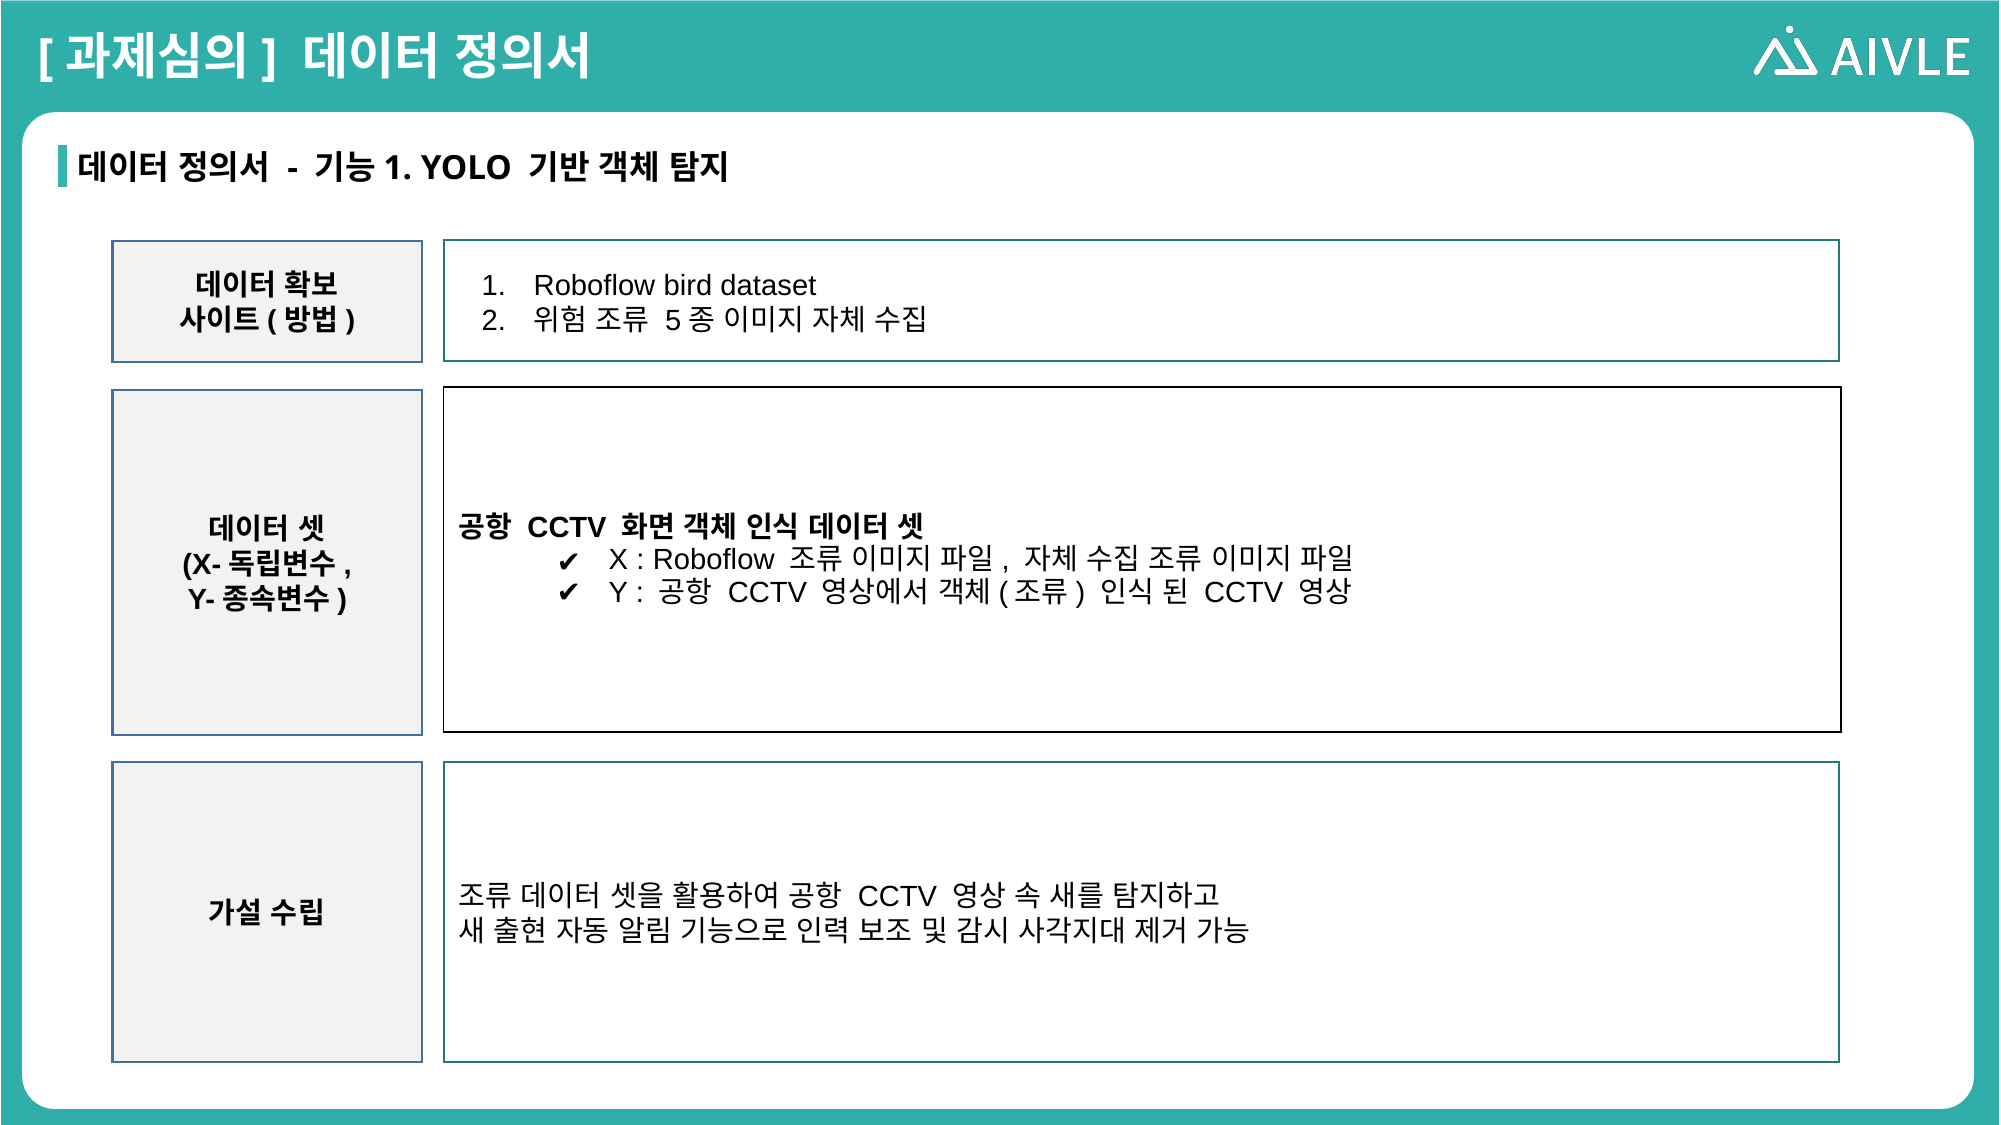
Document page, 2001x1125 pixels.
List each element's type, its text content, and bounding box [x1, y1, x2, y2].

text_box 데이터 확보 사이트(방법) [112, 240, 422, 363]
table_header 공항 CCTV 화면 객체 인식 데이터 셋 X : Roboflow 조류 이미지 파일, 자체 수집 조류 이미지 파일 Y : 공항 CCTV 영상에서 객체(조류) 인식 된 CCTV 영상 [444, 388, 1840, 731]
text_box [과제심의] 데이터 정의서 [22, 16, 1148, 92]
text_box 데이터 정의서 - 기능1. YOLO 기반 객체 탐지 [62, 140, 1514, 192]
text_box Roboflow bird dataset 위험 조류 5종 이미지 자체 수집 [443, 258, 1457, 344]
text_box [443, 239, 1840, 361]
text_box 데이터 셋 (X-독립변수, Y-종속변수) [112, 389, 422, 735]
text_box 조류 데이터 셋을 활용하여 공항 CCTV 영상 속 새를 탐지하고 새 출현 자동 알림 기능으로 인력 보조 및 감시 사각지대 제거 가능 [443, 762, 1840, 1062]
picture [1, 0, 1999, 1125]
text_box 가설 수립 [112, 762, 422, 1062]
